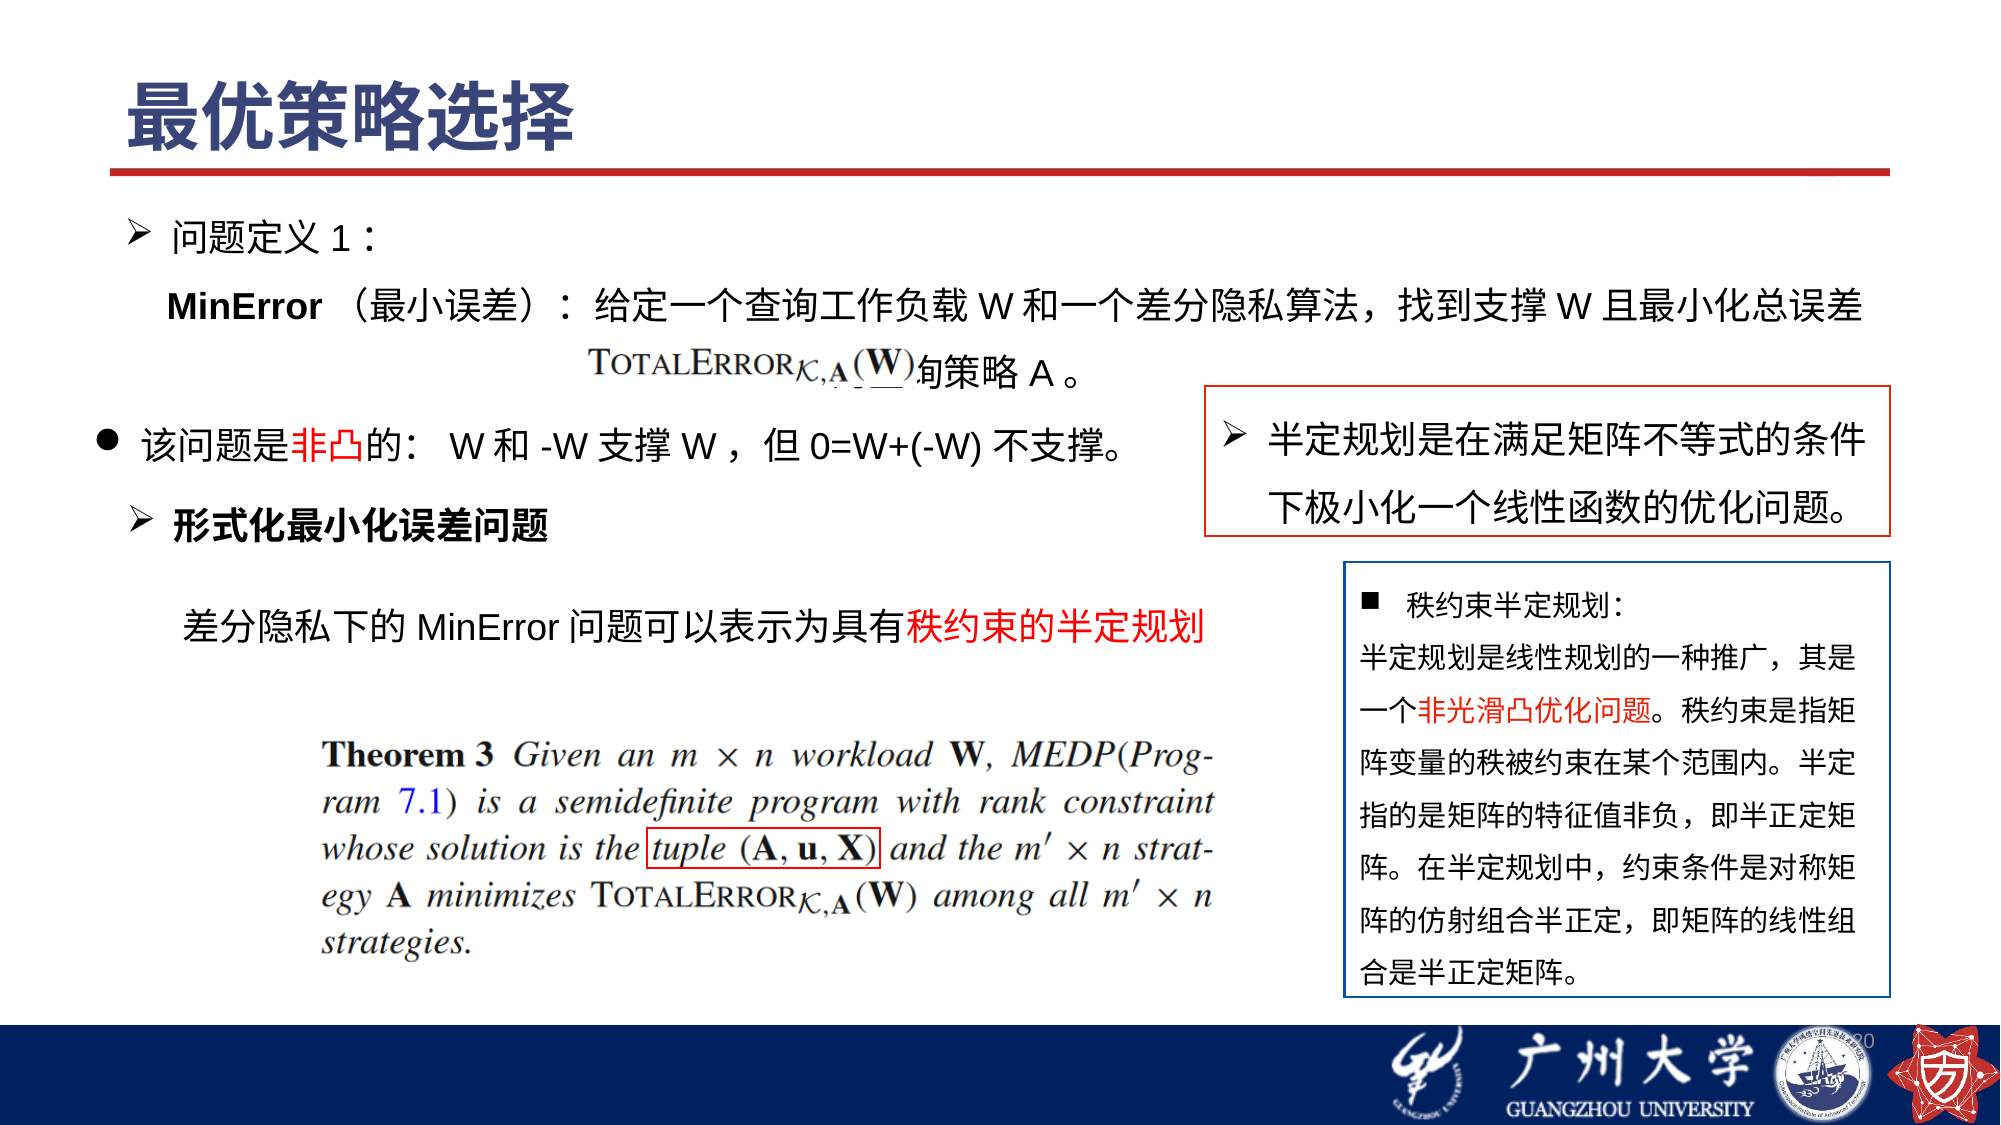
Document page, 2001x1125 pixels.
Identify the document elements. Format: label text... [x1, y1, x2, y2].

text_box 该问题是非凸的：W和-W支撑W，但0=W+(-W)不支撑。 [78, 414, 1157, 475]
text_box 半定规划是在满足矩阵不等式的条件下极小化一个线性函数的优化问题。 [1204, 385, 1891, 537]
text_box 形式化最小化误差问题 [112, 494, 564, 554]
text_box 差分隐私下的MinError问题可以表示为具有秩约束的半定规划 [167, 595, 1222, 656]
picture [307, 729, 1229, 969]
picture [583, 337, 917, 387]
title 最优策略选择 [109, 0, 1890, 169]
picture [1378, 1013, 2001, 1125]
text_box 秩约束半定规划： 半定规划是线性规划的一种推广，其是一个非光滑凸优化问题。秩约束是指矩阵变量的秩被约束在某个范围内。半定指的是矩阵的特征值非负，即半正定矩阵。在半定规划中，约束条件是对称矩阵的仿射组合半正定，即矩阵的线性组合是半正定矩阵。 [1343, 561, 1891, 998]
slide_number 20 [1412, 1022, 1890, 1057]
